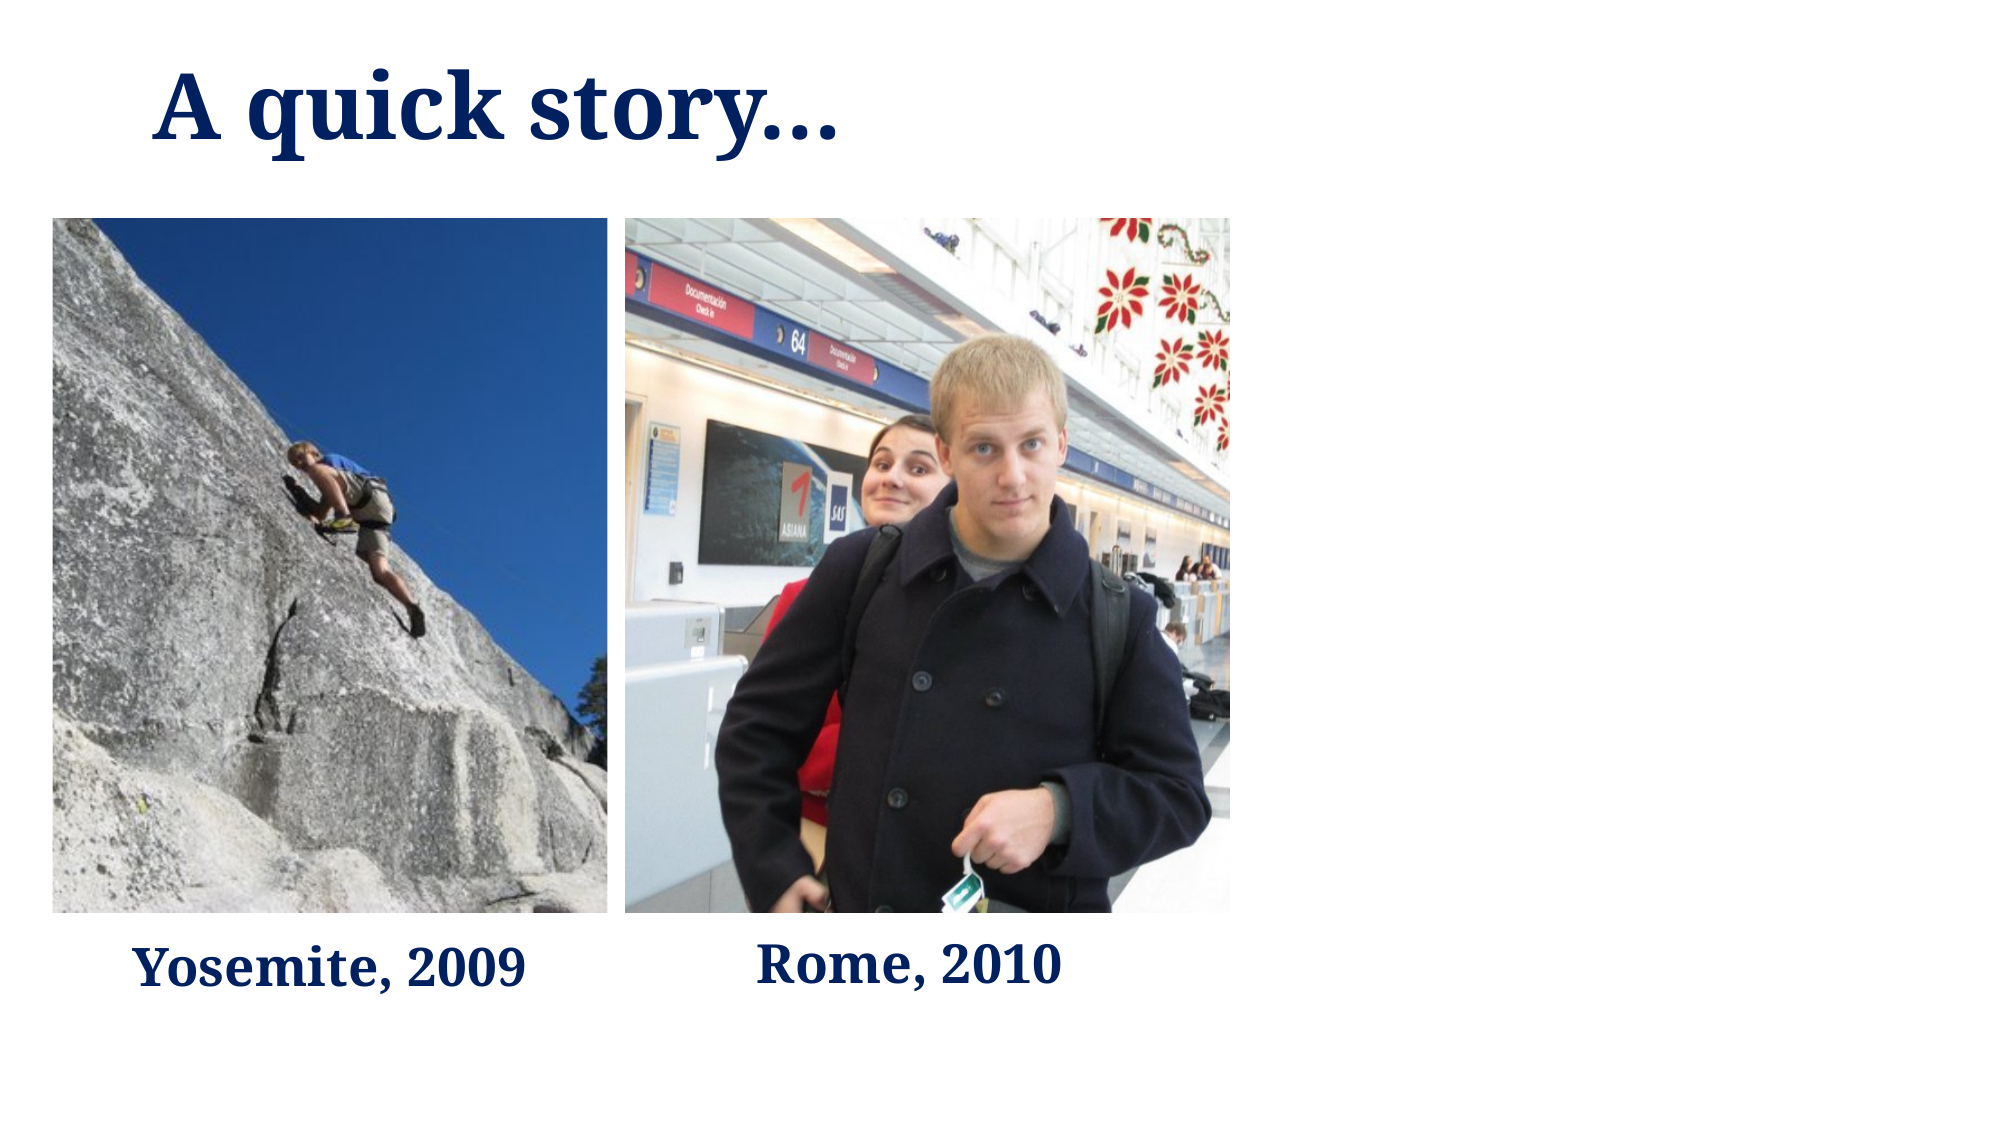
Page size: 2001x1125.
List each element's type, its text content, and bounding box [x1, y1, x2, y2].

title A quick story… [137, 0, 1863, 219]
picture [625, 218, 1230, 913]
text_box Rome, 2010 [590, 928, 1230, 1003]
picture [52, 218, 608, 913]
text_box Yosemite, 2009 [10, 932, 650, 1007]
